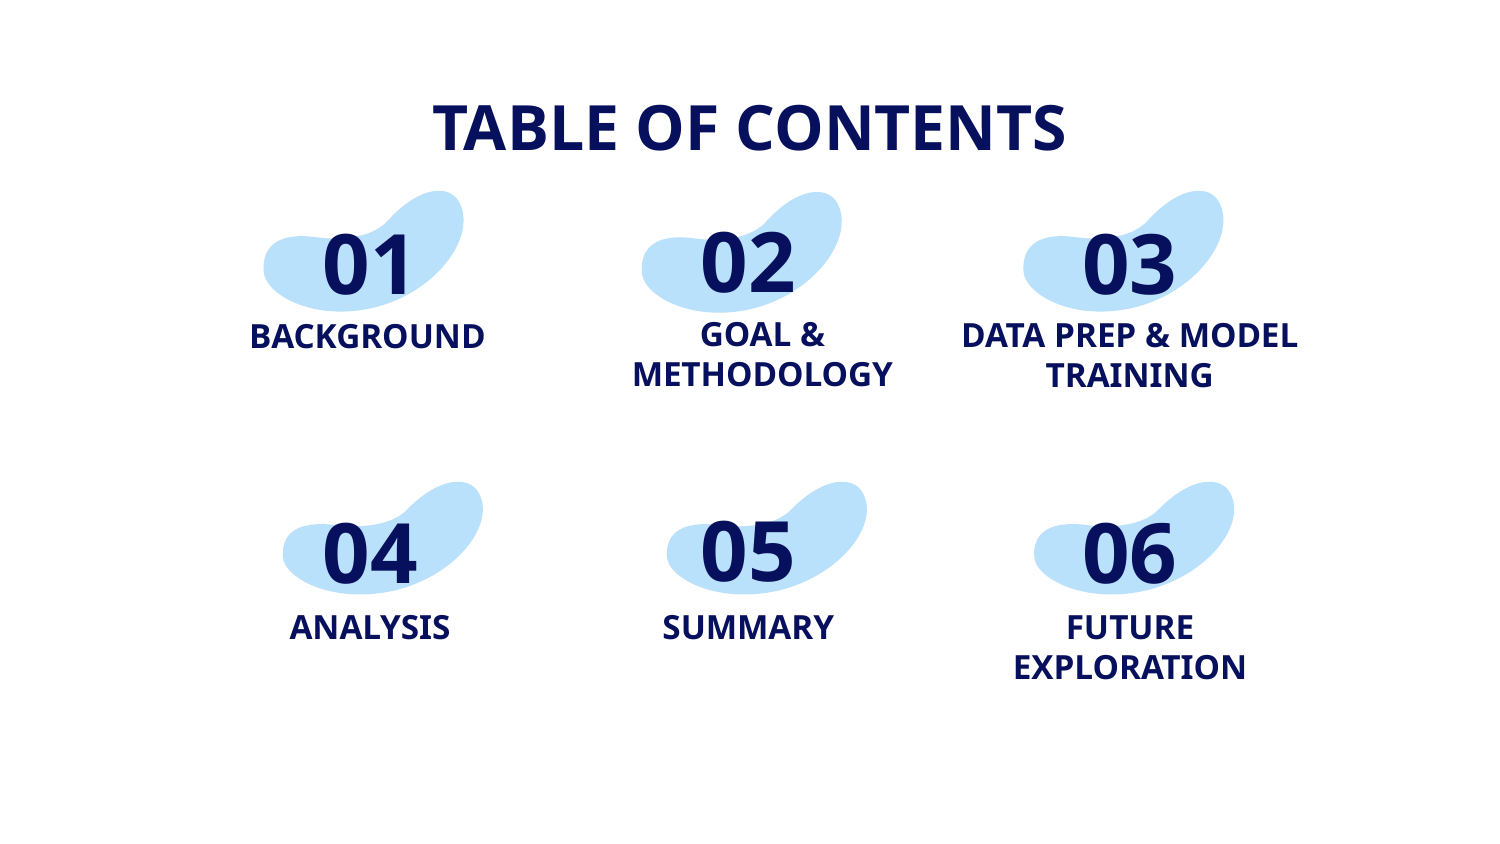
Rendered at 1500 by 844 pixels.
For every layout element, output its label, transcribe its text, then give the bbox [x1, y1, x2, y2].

title ANALYSIS [172, 591, 564, 664]
title 04 [186, 498, 554, 603]
title BACKGROUND [183, 299, 552, 373]
title SUMMARY [564, 603, 933, 664]
title DATA PREP & MODEL TRAINING [932, 299, 1328, 373]
title 02 [564, 202, 933, 316]
title 06 [946, 498, 1314, 603]
title TABLE OF CONTENTS [75, 72, 1425, 153]
title 05 [564, 494, 933, 603]
title FUTURE EXPLORATION [946, 603, 1314, 664]
title GOAL & METHODOLOGY [578, 316, 932, 371]
title 01 [186, 206, 554, 316]
title 03 [946, 207, 1314, 316]
